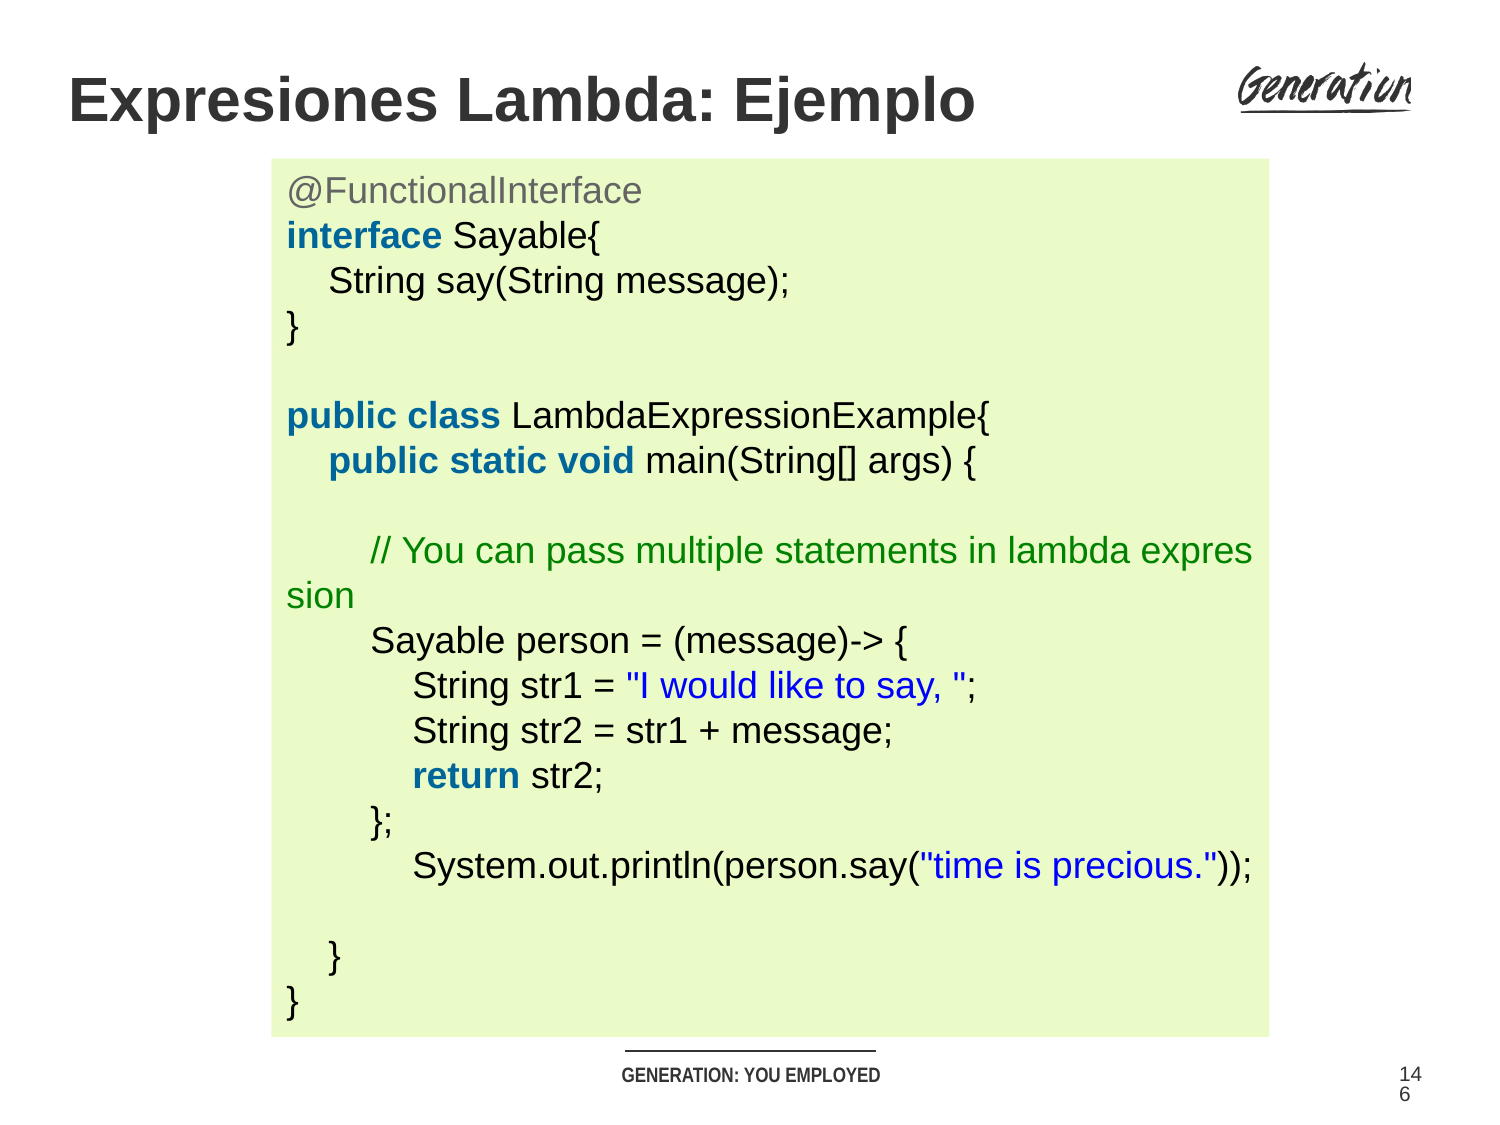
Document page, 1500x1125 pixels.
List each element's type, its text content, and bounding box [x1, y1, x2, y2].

text_box @FunctionalInterface interface Sayable{ String say(String message); } public class LambdaExpressionExample{ public static void main(String[] args) { // You can pass multiple statements in lambda expression Sayable person = (message)-> { String str1 = "I would like to say, "; String str2 = str1 + message; return str2; }; System.out.println(person.say("time is precious.")); } } [271, 158, 1270, 1037]
picture [1381, 62, 1411, 113]
title Expresiones Lambda: Ejemplo [68, 51, 1381, 143]
